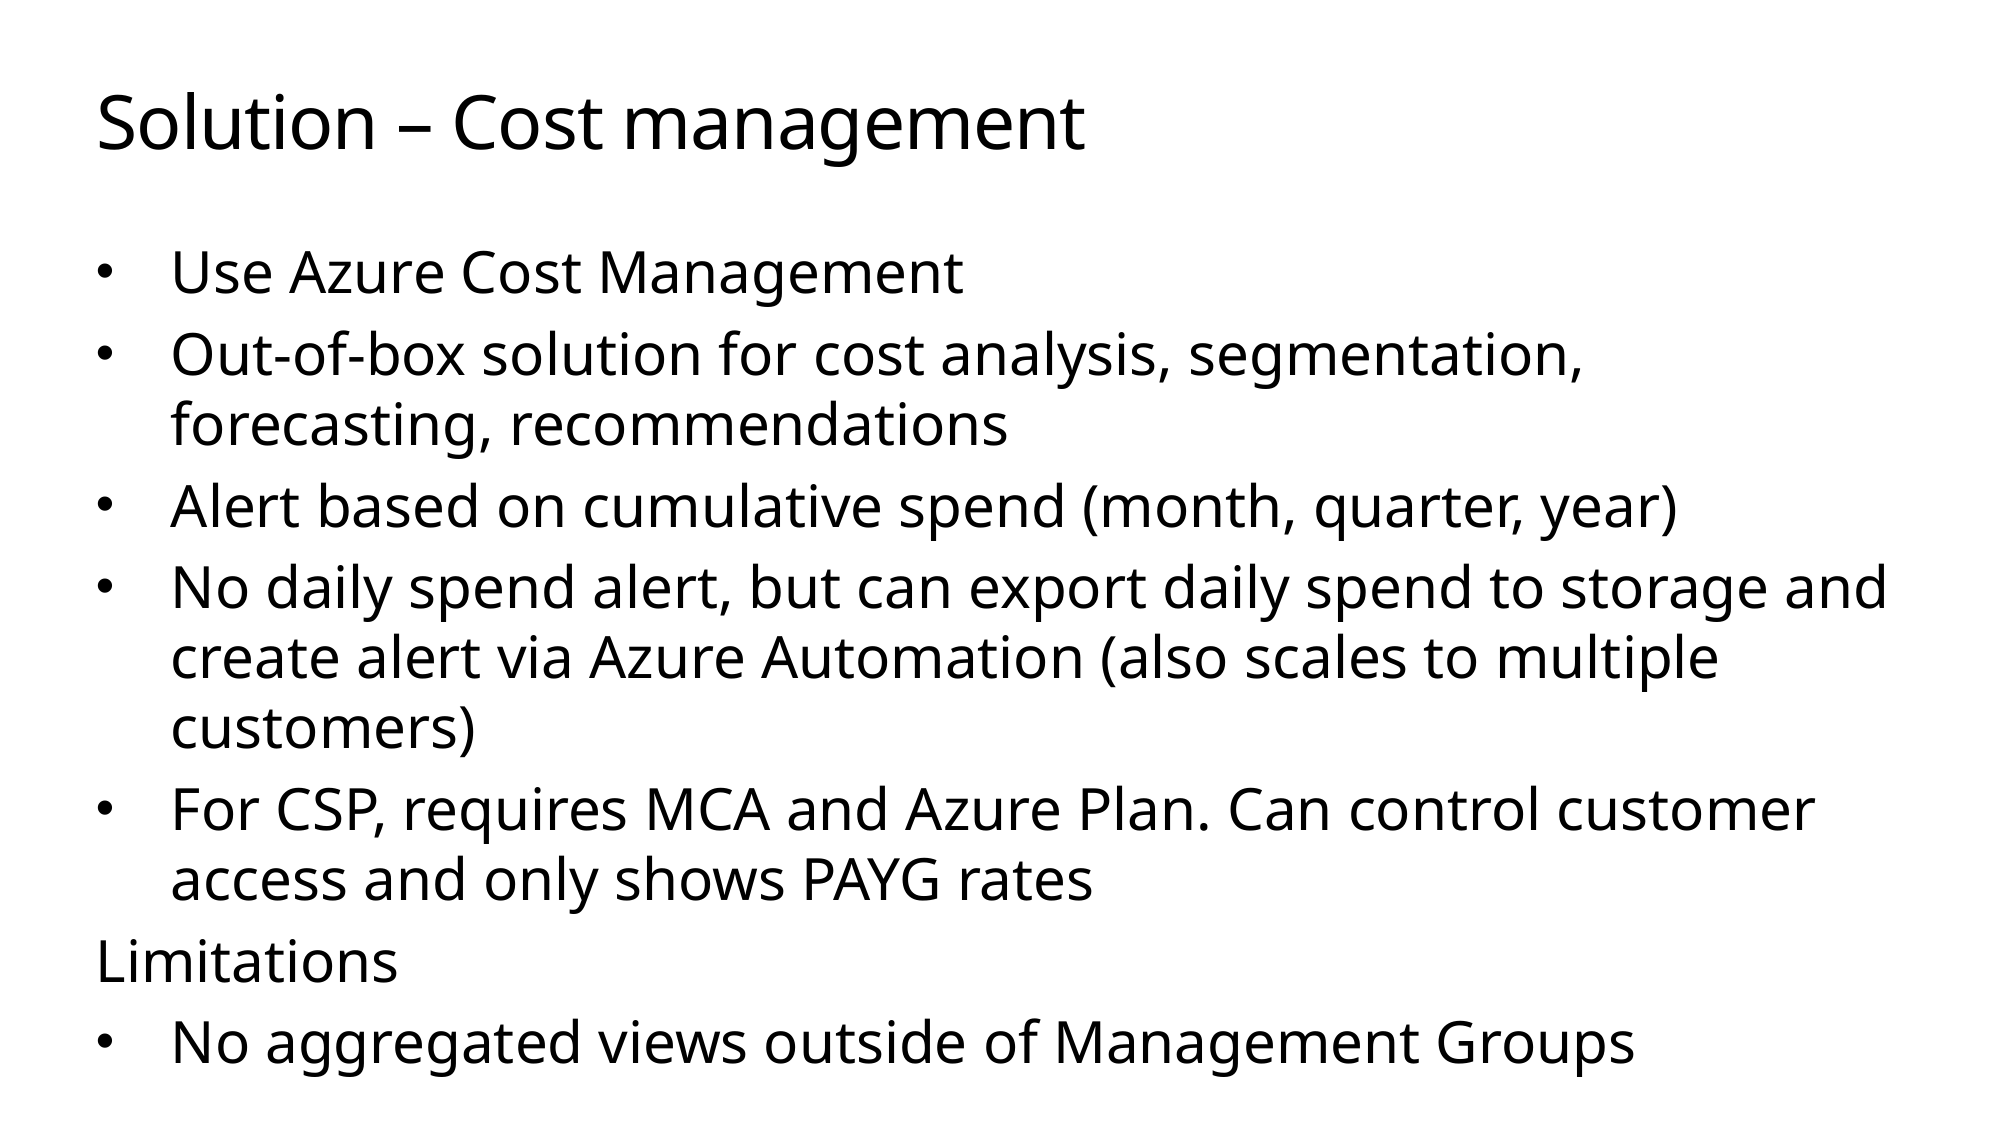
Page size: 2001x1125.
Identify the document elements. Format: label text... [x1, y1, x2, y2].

title Solution – Cost management [96, 75, 1904, 166]
list Use Azure Cost Management Out-of-box solution for cost analysis, segmentation, forecasting, recommendations Alert based on cumulative spend (month, quarter, year) No daily spend alert, but can export daily spend to storage and create alert via Azure Automation (also scales to multiple customers) For CSP, requires MCA and Azure Plan. Can control customer access and only shows PAYG rates Limitations No aggregated views outside of Management Groups [95, 235, 1904, 1125]
